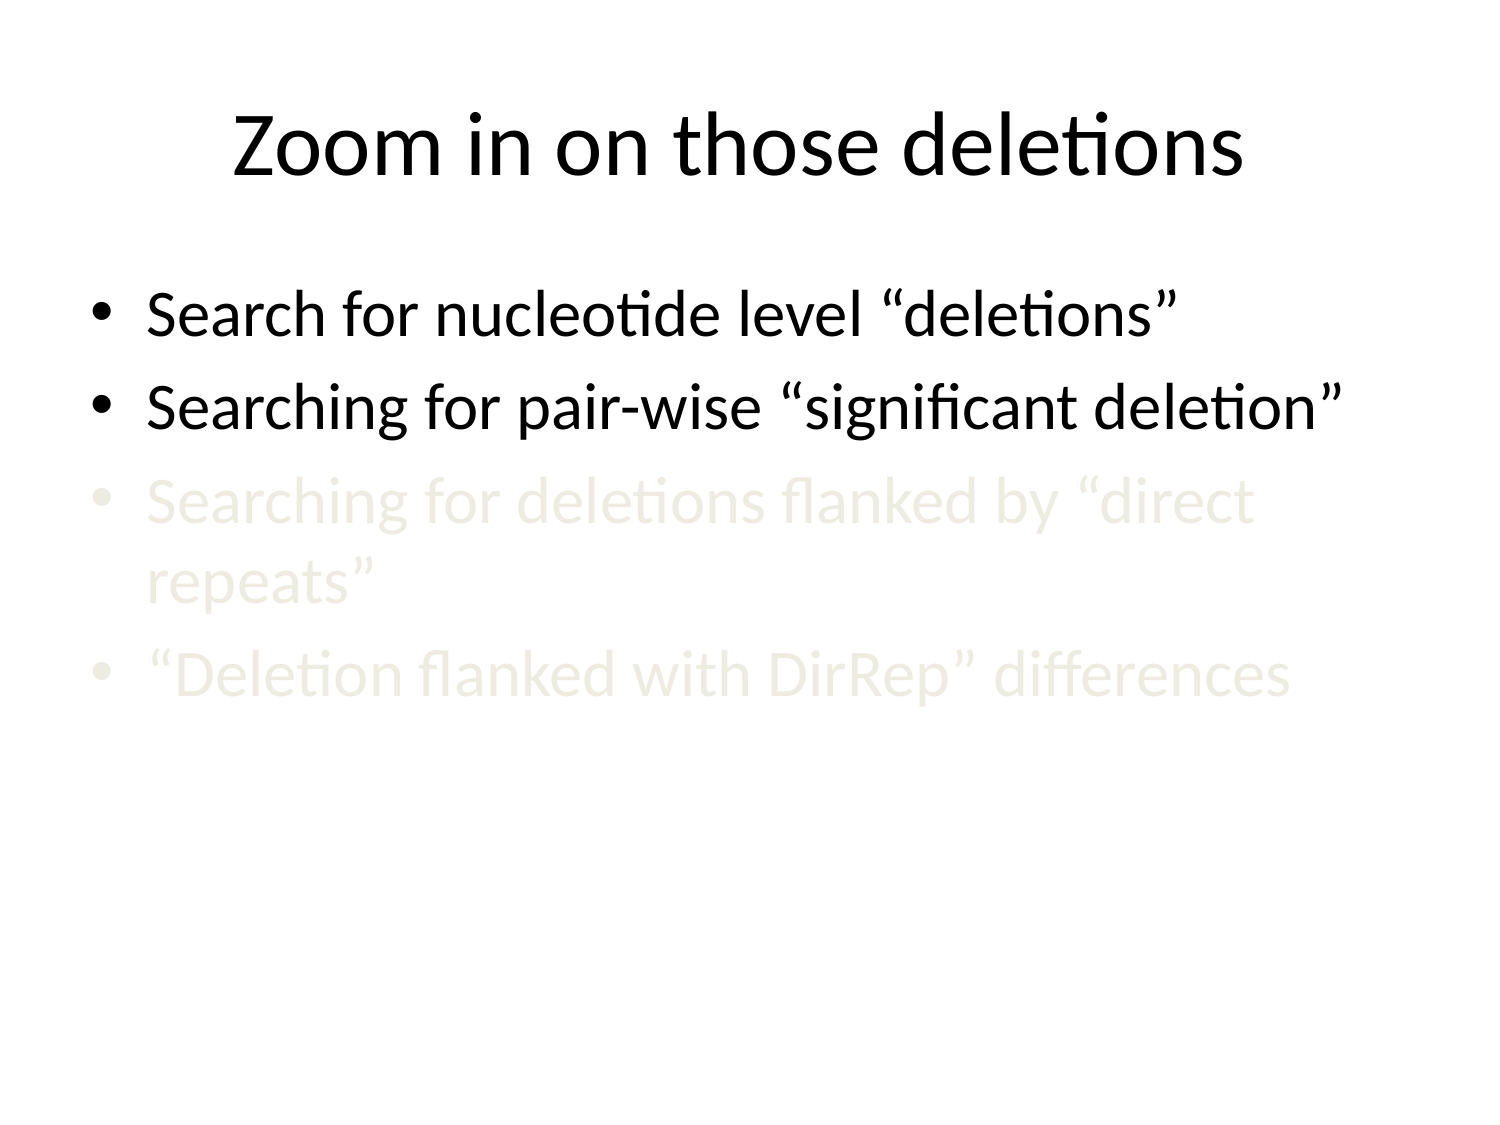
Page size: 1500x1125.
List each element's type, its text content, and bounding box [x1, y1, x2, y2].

list Search for nucleotide level “deletions” Searching for pair-wise “significant deletion” Searching for deletions flanked by “direct repeats” “Deletion flanked with DirRep” differences [75, 262, 1425, 1005]
title Zoom in on those deletions [75, 45, 1425, 233]
